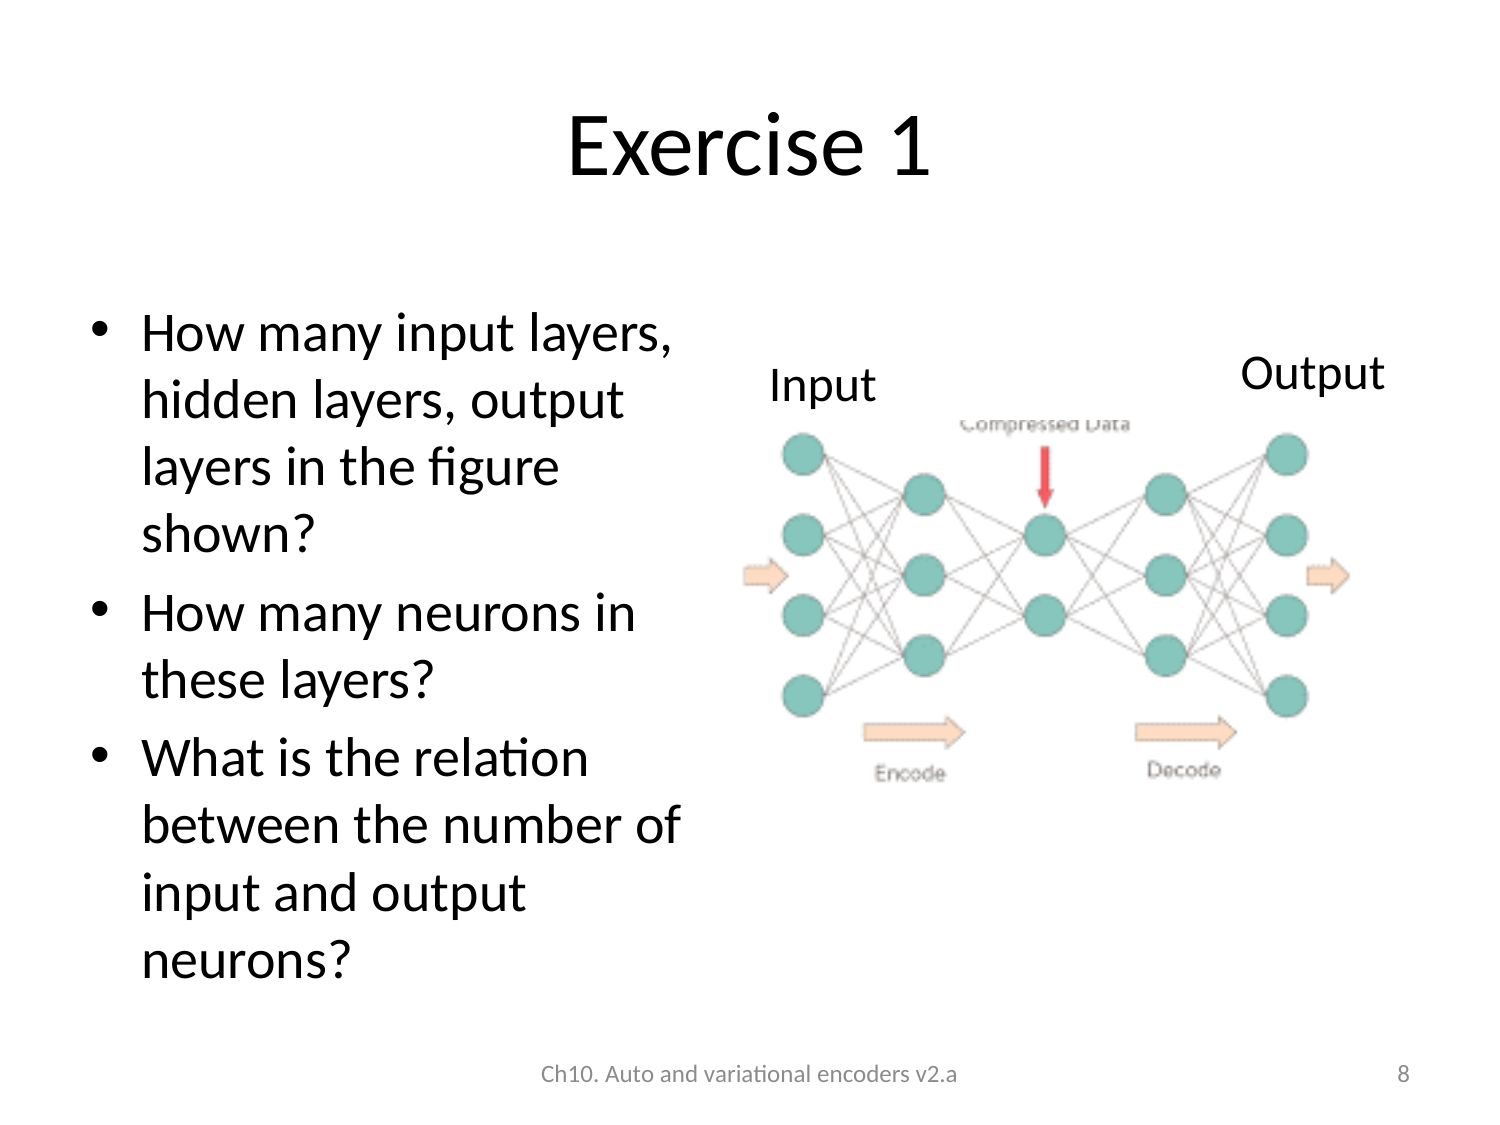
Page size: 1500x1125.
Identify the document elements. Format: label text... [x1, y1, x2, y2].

footer Ch10. Auto and variational encoders v2.a [512, 1042, 988, 1103]
picture [724, 419, 1353, 788]
text_box Output [1225, 332, 1401, 407]
list How many input layers, hidden layers, output layers in the figure shown? How many neurons in these layers? What is the relation between the number of input and output neurons? [75, 287, 725, 1005]
title Exercise 1 [75, 45, 1425, 233]
text_box Input [753, 344, 892, 418]
slide_number 8 [1074, 1042, 1425, 1103]
